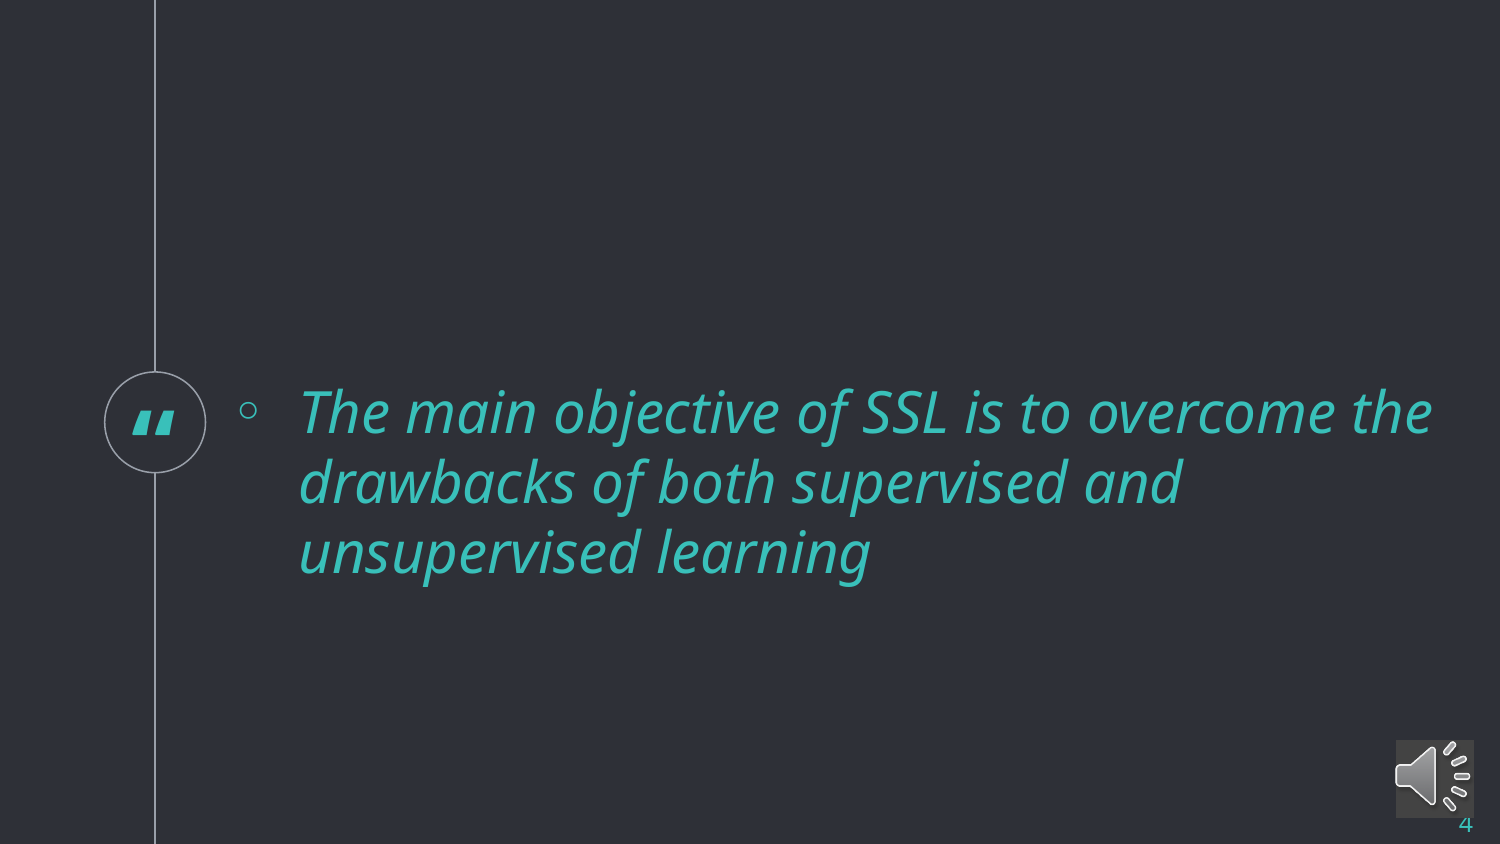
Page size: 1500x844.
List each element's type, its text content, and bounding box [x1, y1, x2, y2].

slide_number 4 [1398, 792, 1489, 844]
list The main objective of SSL is to overcome the drawbacks of both supervised and unsupervised learning [208, 303, 1489, 657]
picture [1394, 738, 1476, 819]
